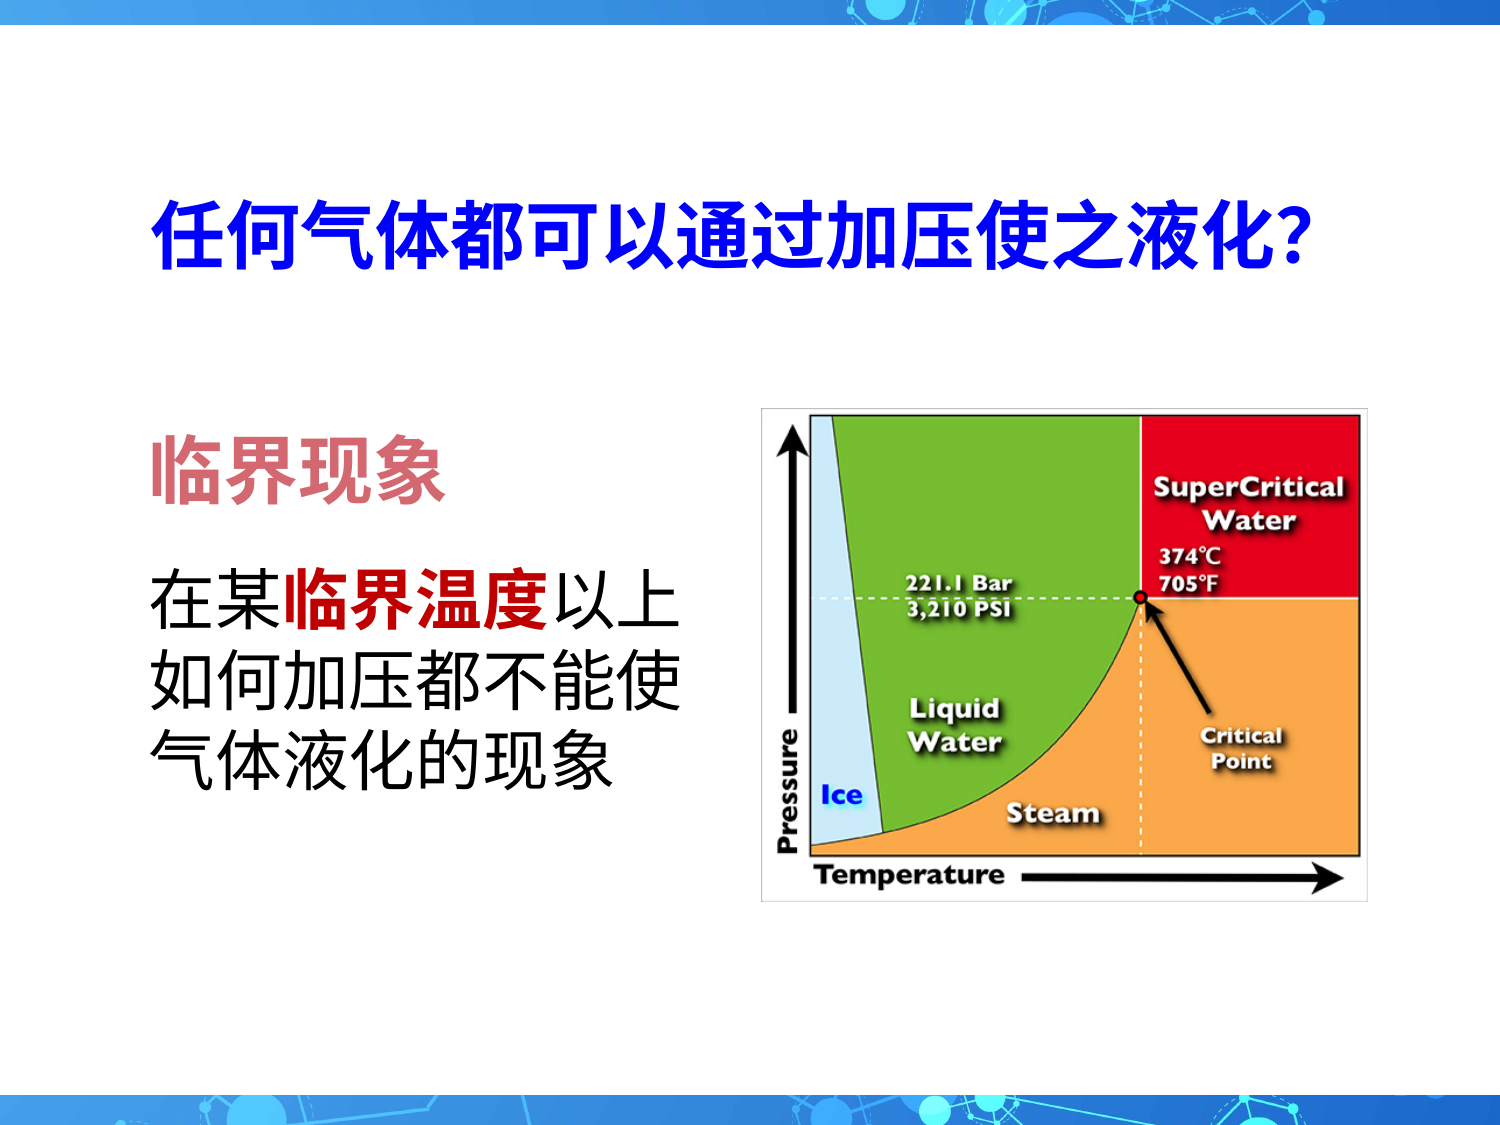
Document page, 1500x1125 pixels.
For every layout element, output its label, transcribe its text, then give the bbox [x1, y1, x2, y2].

text_box 临界现象 [133, 397, 640, 521]
picture [0, 0, 1500, 25]
picture [0, 1095, 1500, 1125]
text_box 任何气体都可以通过加压使之液化？ [135, 180, 1423, 286]
picture [761, 408, 1368, 902]
text_box 在某临界温度以上如何加压都不能使气体液化的现象 [133, 551, 737, 936]
